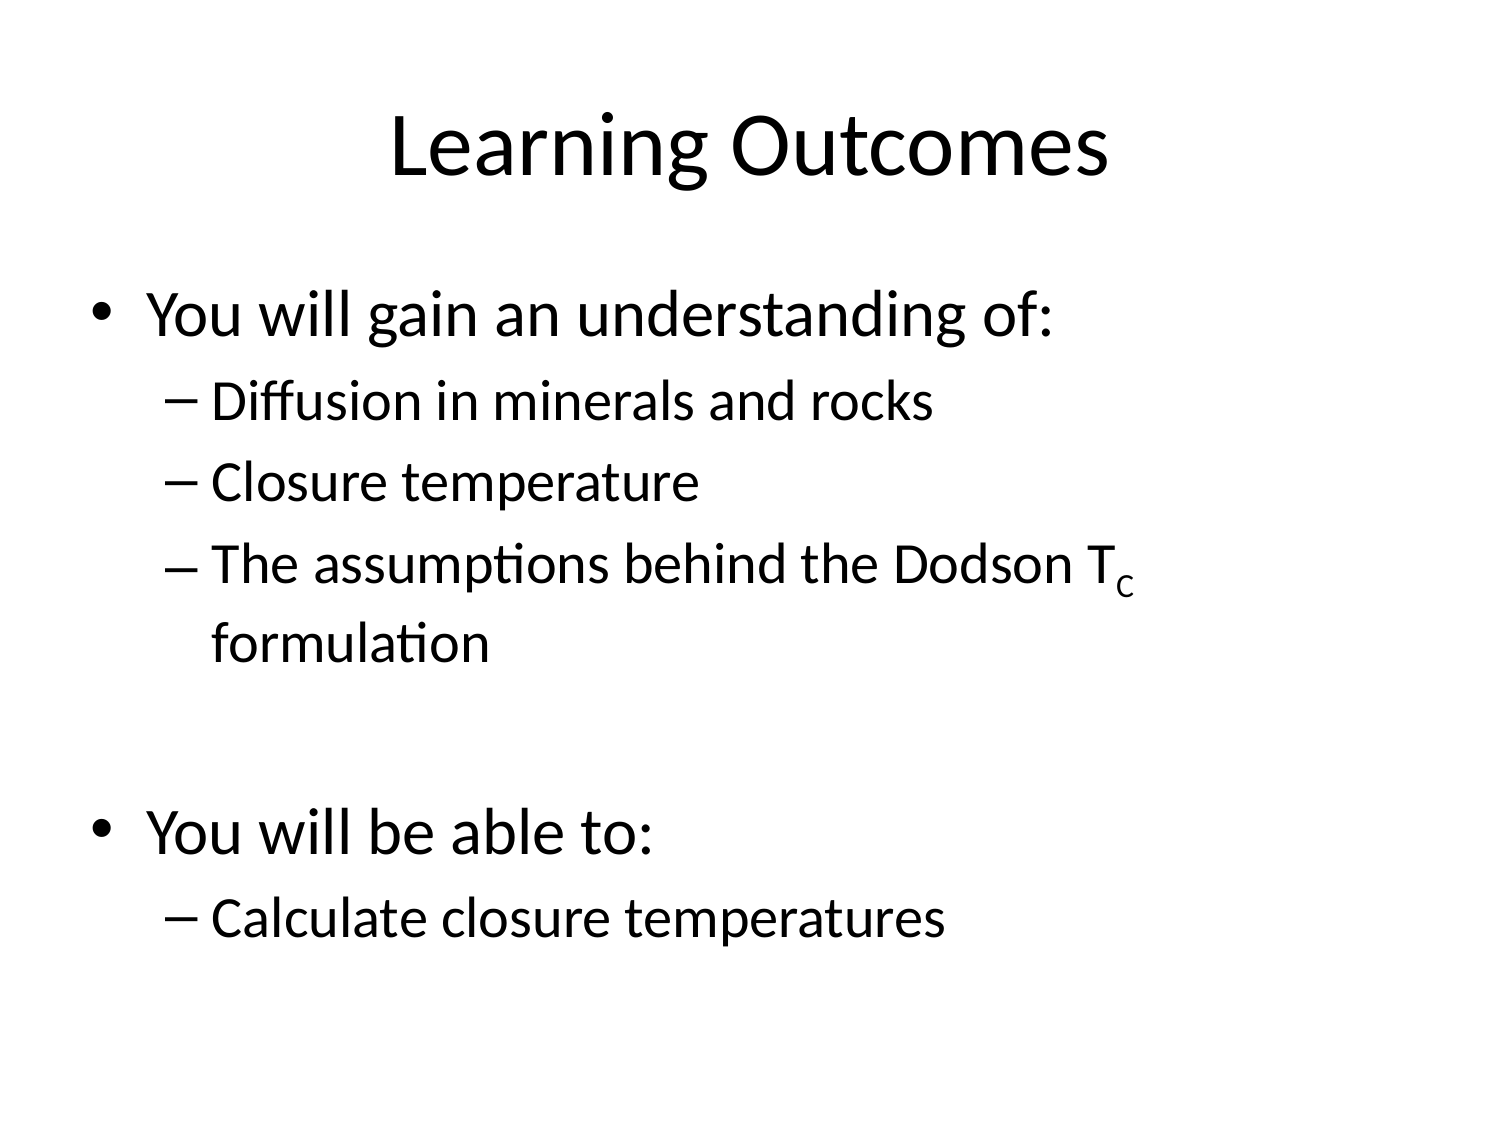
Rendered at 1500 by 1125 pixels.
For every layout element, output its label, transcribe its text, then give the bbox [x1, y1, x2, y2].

title Learning Outcomes [75, 45, 1425, 233]
list You will gain an understanding of: Diffusion in minerals and rocks Closure temperature The assumptions behind the Dodson TC formulation You will be able to: Calculate closure temperatures [75, 262, 1425, 1005]
